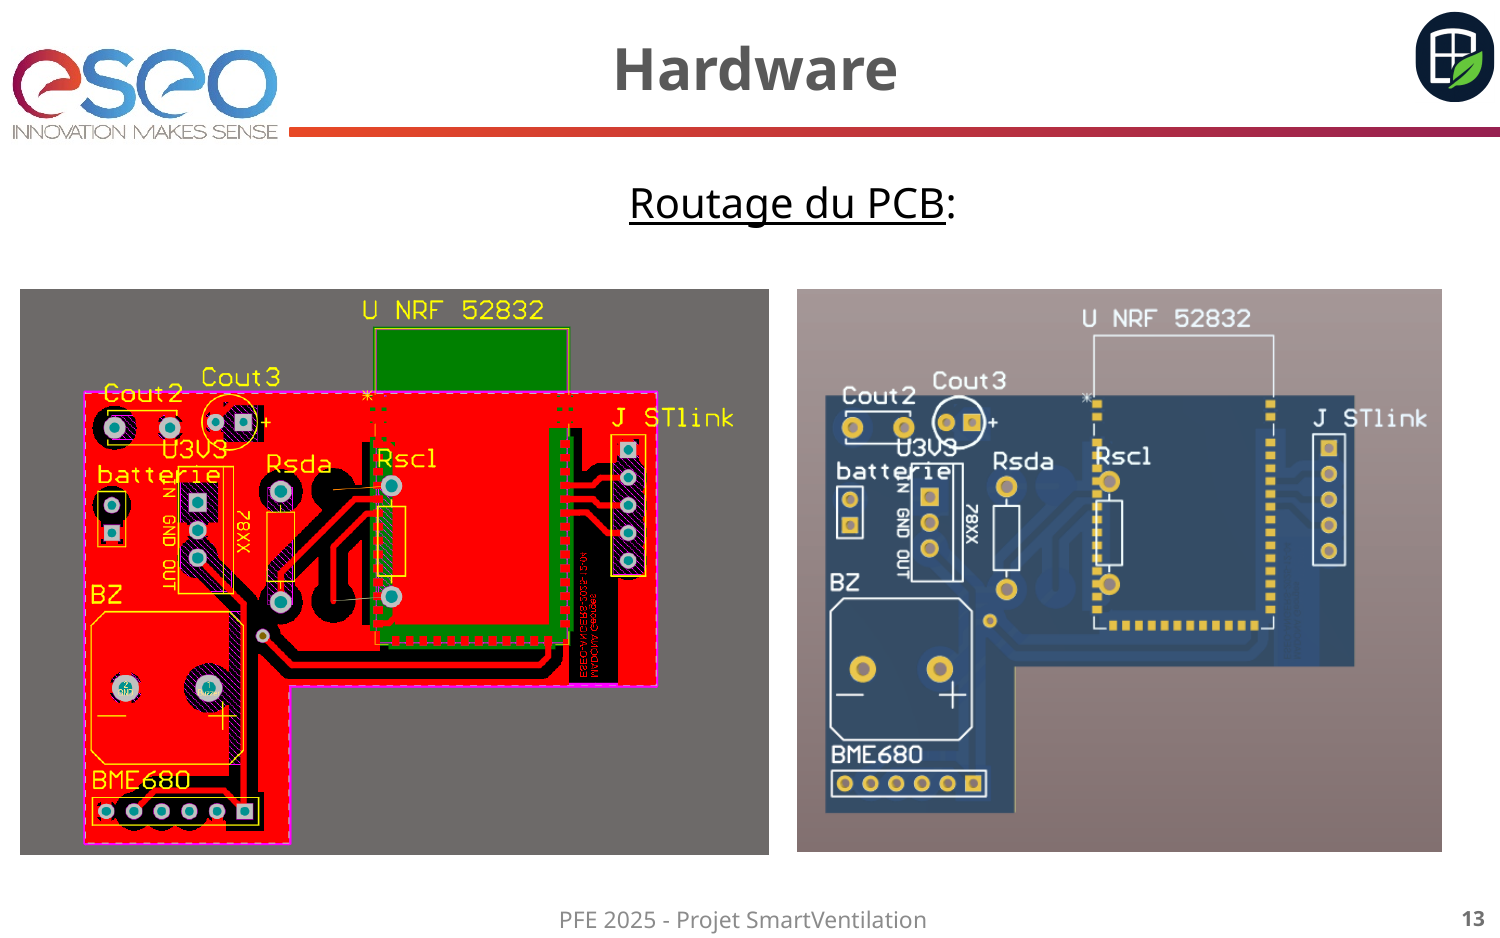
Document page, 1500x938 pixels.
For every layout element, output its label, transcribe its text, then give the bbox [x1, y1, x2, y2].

text_box Routage du PCB: [463, 169, 1123, 235]
picture [796, 289, 1442, 852]
title Hardware [289, 7, 1223, 127]
picture [20, 289, 769, 855]
picture [1414, 11, 1495, 103]
picture [11, 46, 278, 150]
footer PFE 2025 - Projet SmartVentilation [490, 901, 997, 937]
slide_number 13 [1316, 901, 1500, 938]
